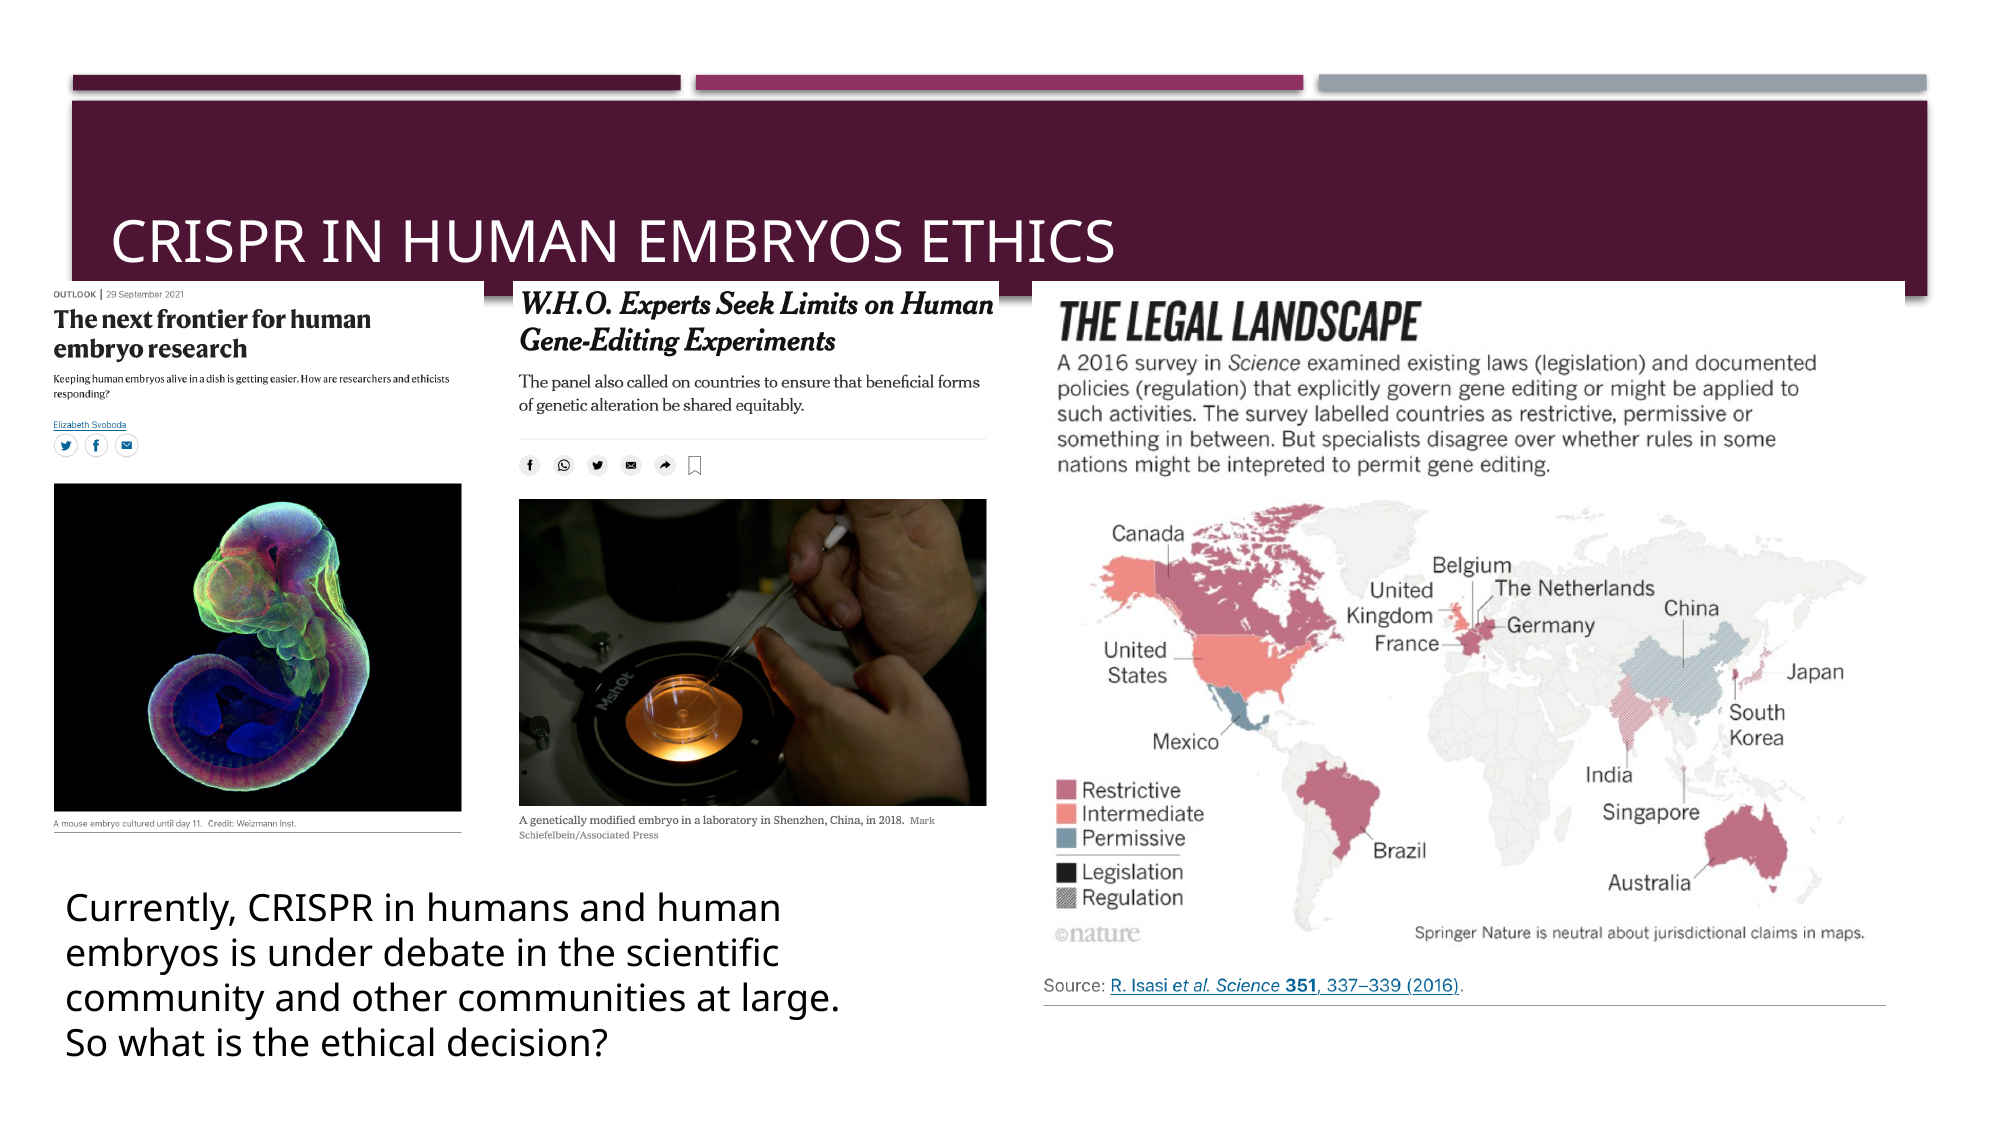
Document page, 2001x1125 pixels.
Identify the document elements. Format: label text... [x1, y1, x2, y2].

text_box Currently, CRISPR in humans and human embryos is under debate in the scientific community and other communities at large. So what is the ethical decision? [50, 876, 879, 1072]
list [512, 281, 1000, 846]
title CRISPR in Human Embryos Ethics [95, 115, 1905, 282]
picture [33, 281, 485, 847]
picture [1031, 280, 1905, 1016]
